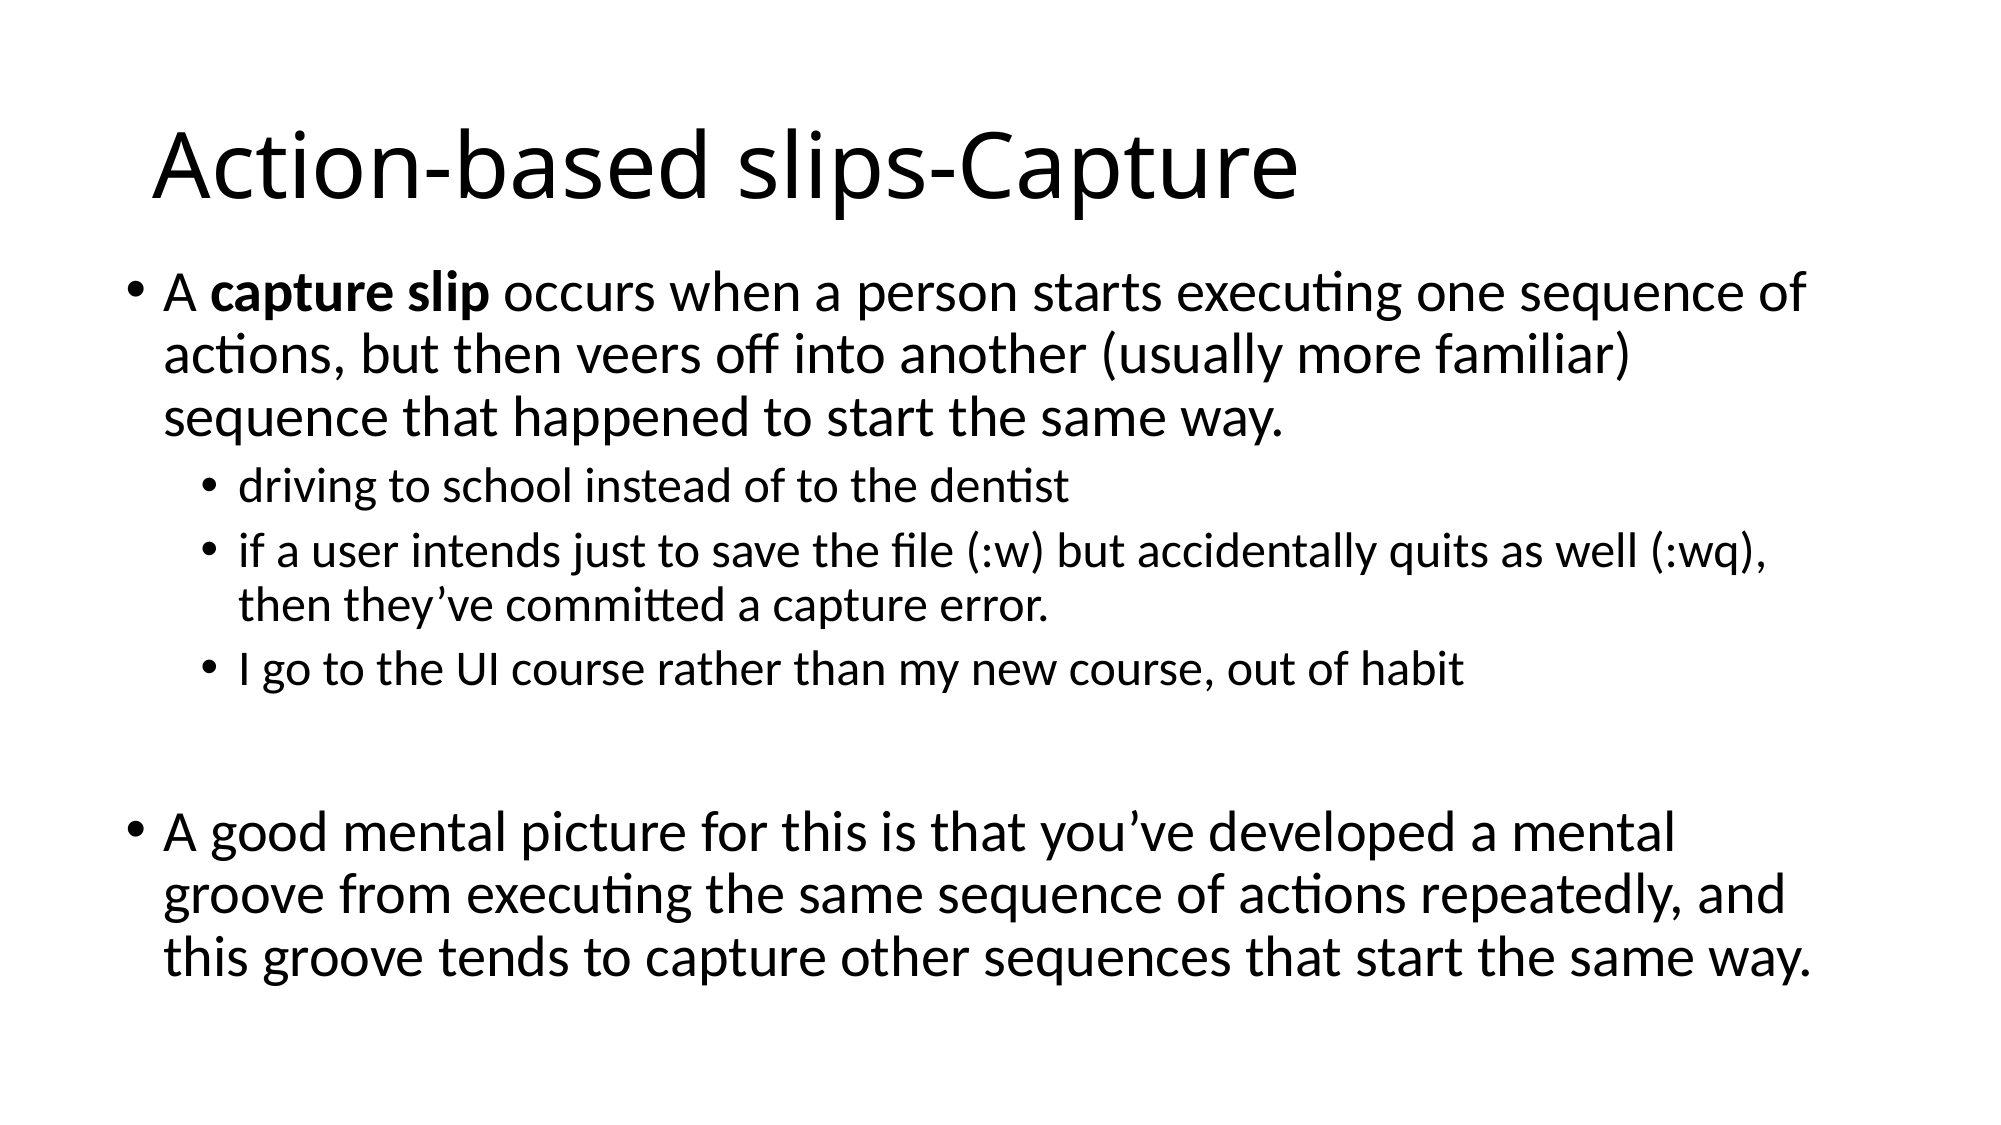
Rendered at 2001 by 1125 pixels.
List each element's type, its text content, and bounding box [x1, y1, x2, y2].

list A capture slip occurs when a person starts executing one sequence of actions, but then veers off into another (usually more familiar) sequence that happened to start the same way. driving to school instead of to the dentist if a user intends just to save the file (:w) but accidentally quits as well (:wq), then they’ve committed a capture error. I go to the UI course rather than my new course, out of habit A good mental picture for this is that you’ve developed a mental groove from executing the same sequence of actions repeatedly, and this groove tends to capture other sequences that start the same way. [110, 253, 1836, 1099]
title Action-based slips-Capture [137, 59, 1863, 278]
